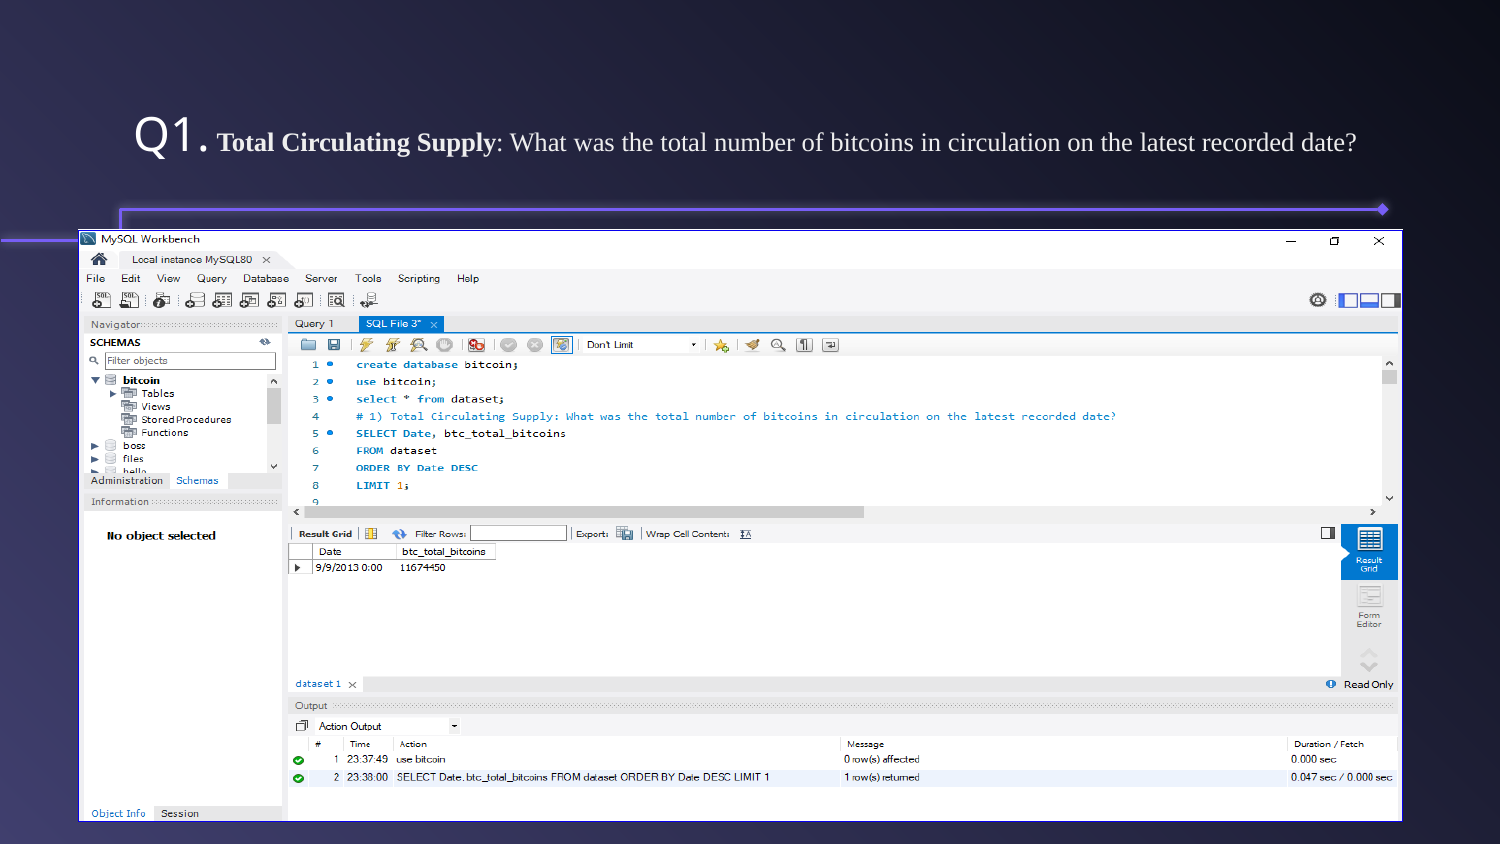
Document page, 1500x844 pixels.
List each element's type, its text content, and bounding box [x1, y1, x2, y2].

title Q1. Total Circulating Supply: What was the total number of bitcoins in circulation on the latest recorded date? [118, 88, 1382, 228]
picture [78, 229, 1404, 822]
